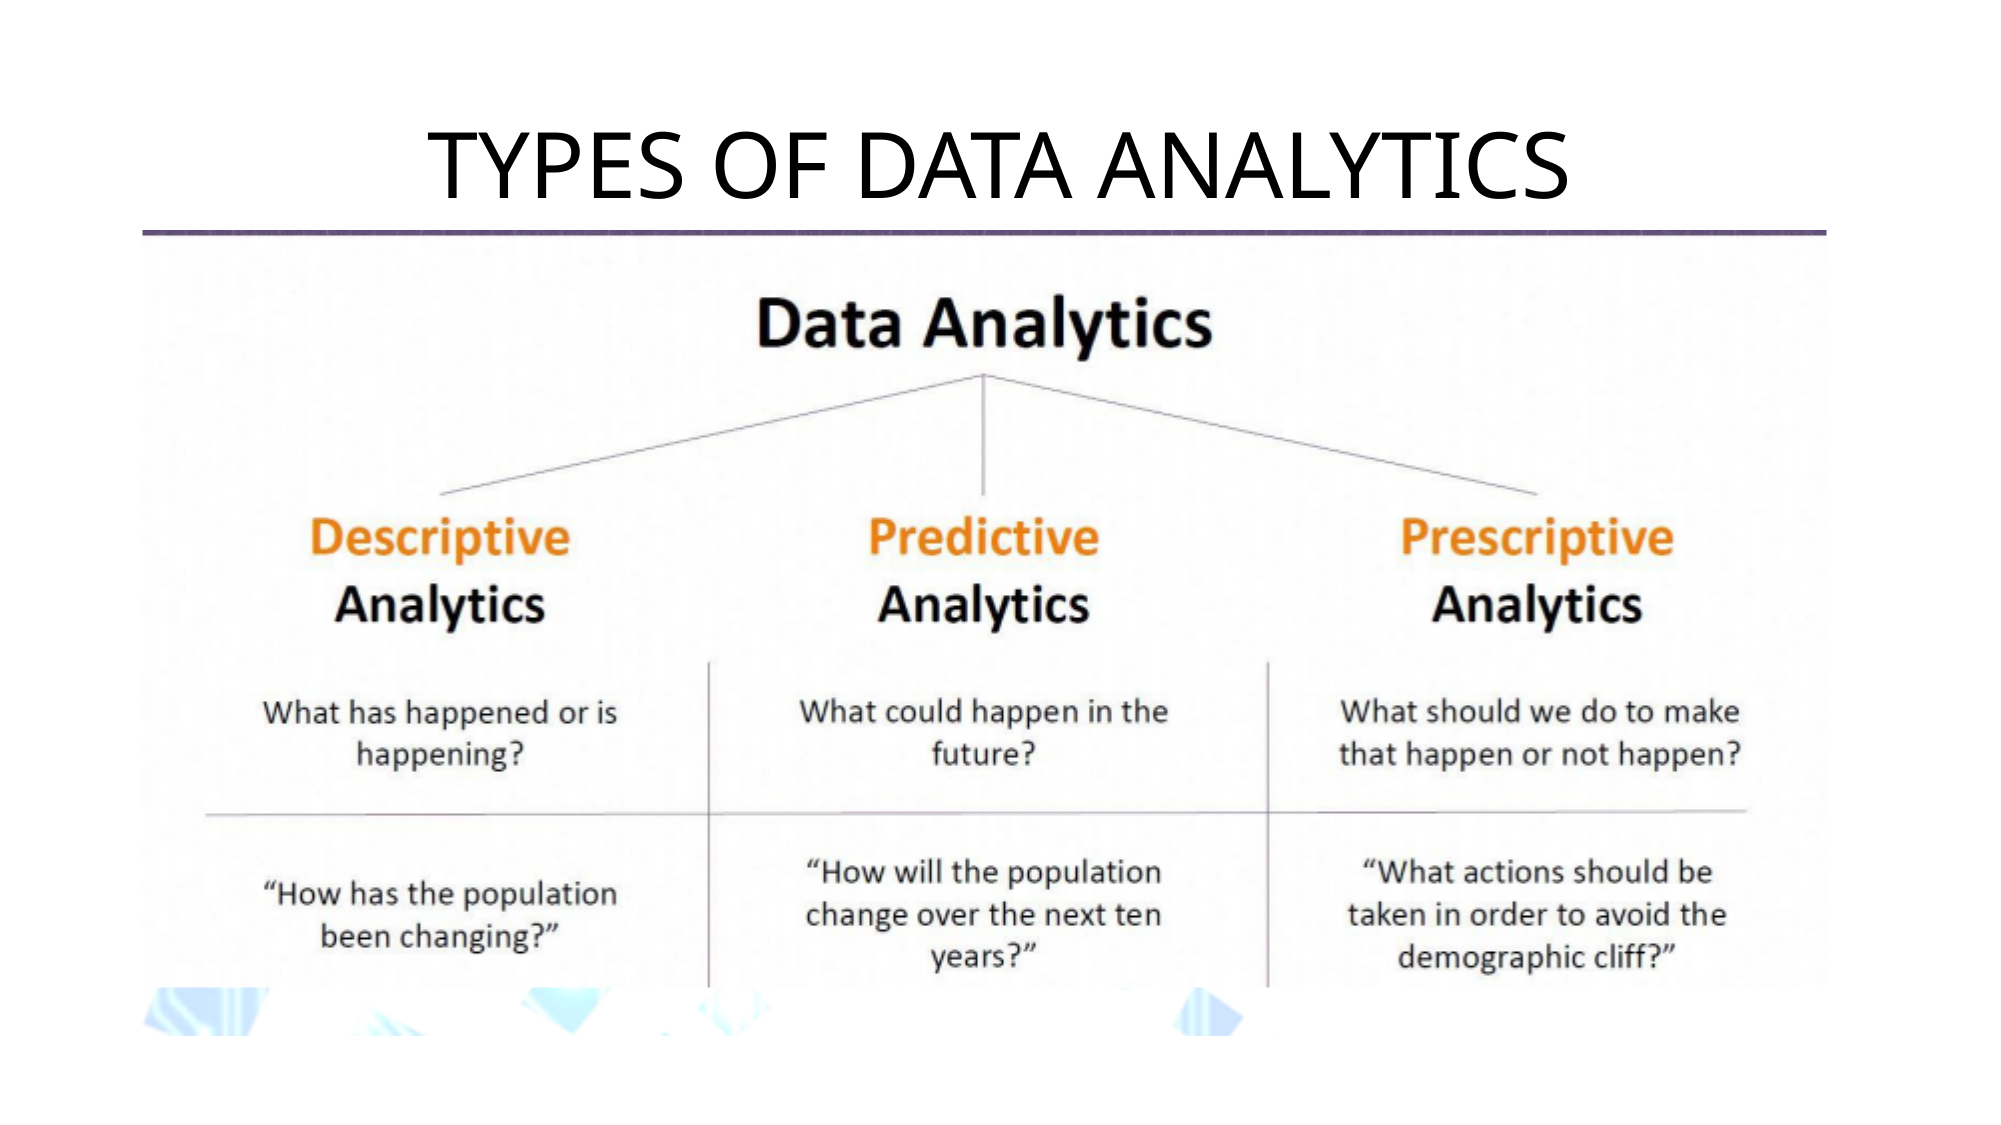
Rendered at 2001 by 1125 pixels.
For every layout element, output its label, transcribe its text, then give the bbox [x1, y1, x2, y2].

title TYPES OF DATA ANALYTICS [137, 59, 1863, 278]
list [137, 230, 1837, 1036]
